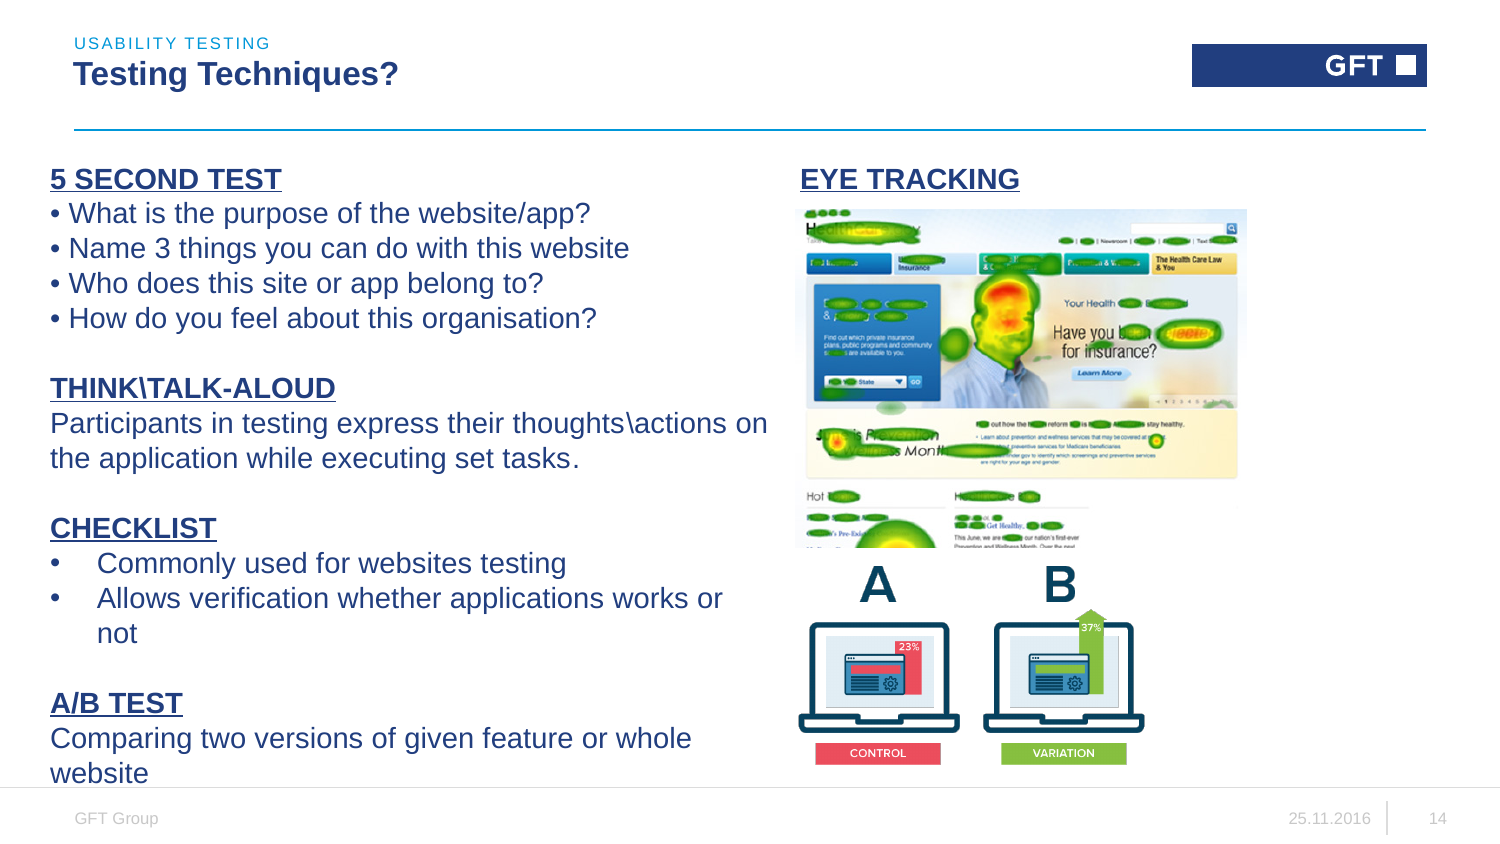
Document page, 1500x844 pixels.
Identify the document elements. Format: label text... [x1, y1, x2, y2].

text_box 5 SECOND TEST • What is the purpose of the website/app? • Name 3 things you can do with this website • Who does this site or app belong to? • How do you feel about this organisation? THINK\TALK-ALOUD Participants in testing express their thoughts\actions on the application while executing set tasks. CHECKLIST Commonly used for websites testing Allows verification whether applications works or not A/B TEST Comparing two versions of given feature or whole website [35, 152, 786, 797]
title Testing Techniques? [72, 56, 1171, 94]
list Usability Testing [74, 32, 1172, 53]
picture [794, 560, 1148, 769]
text_box EYE TRACKING [785, 152, 1473, 563]
picture [794, 209, 1247, 548]
